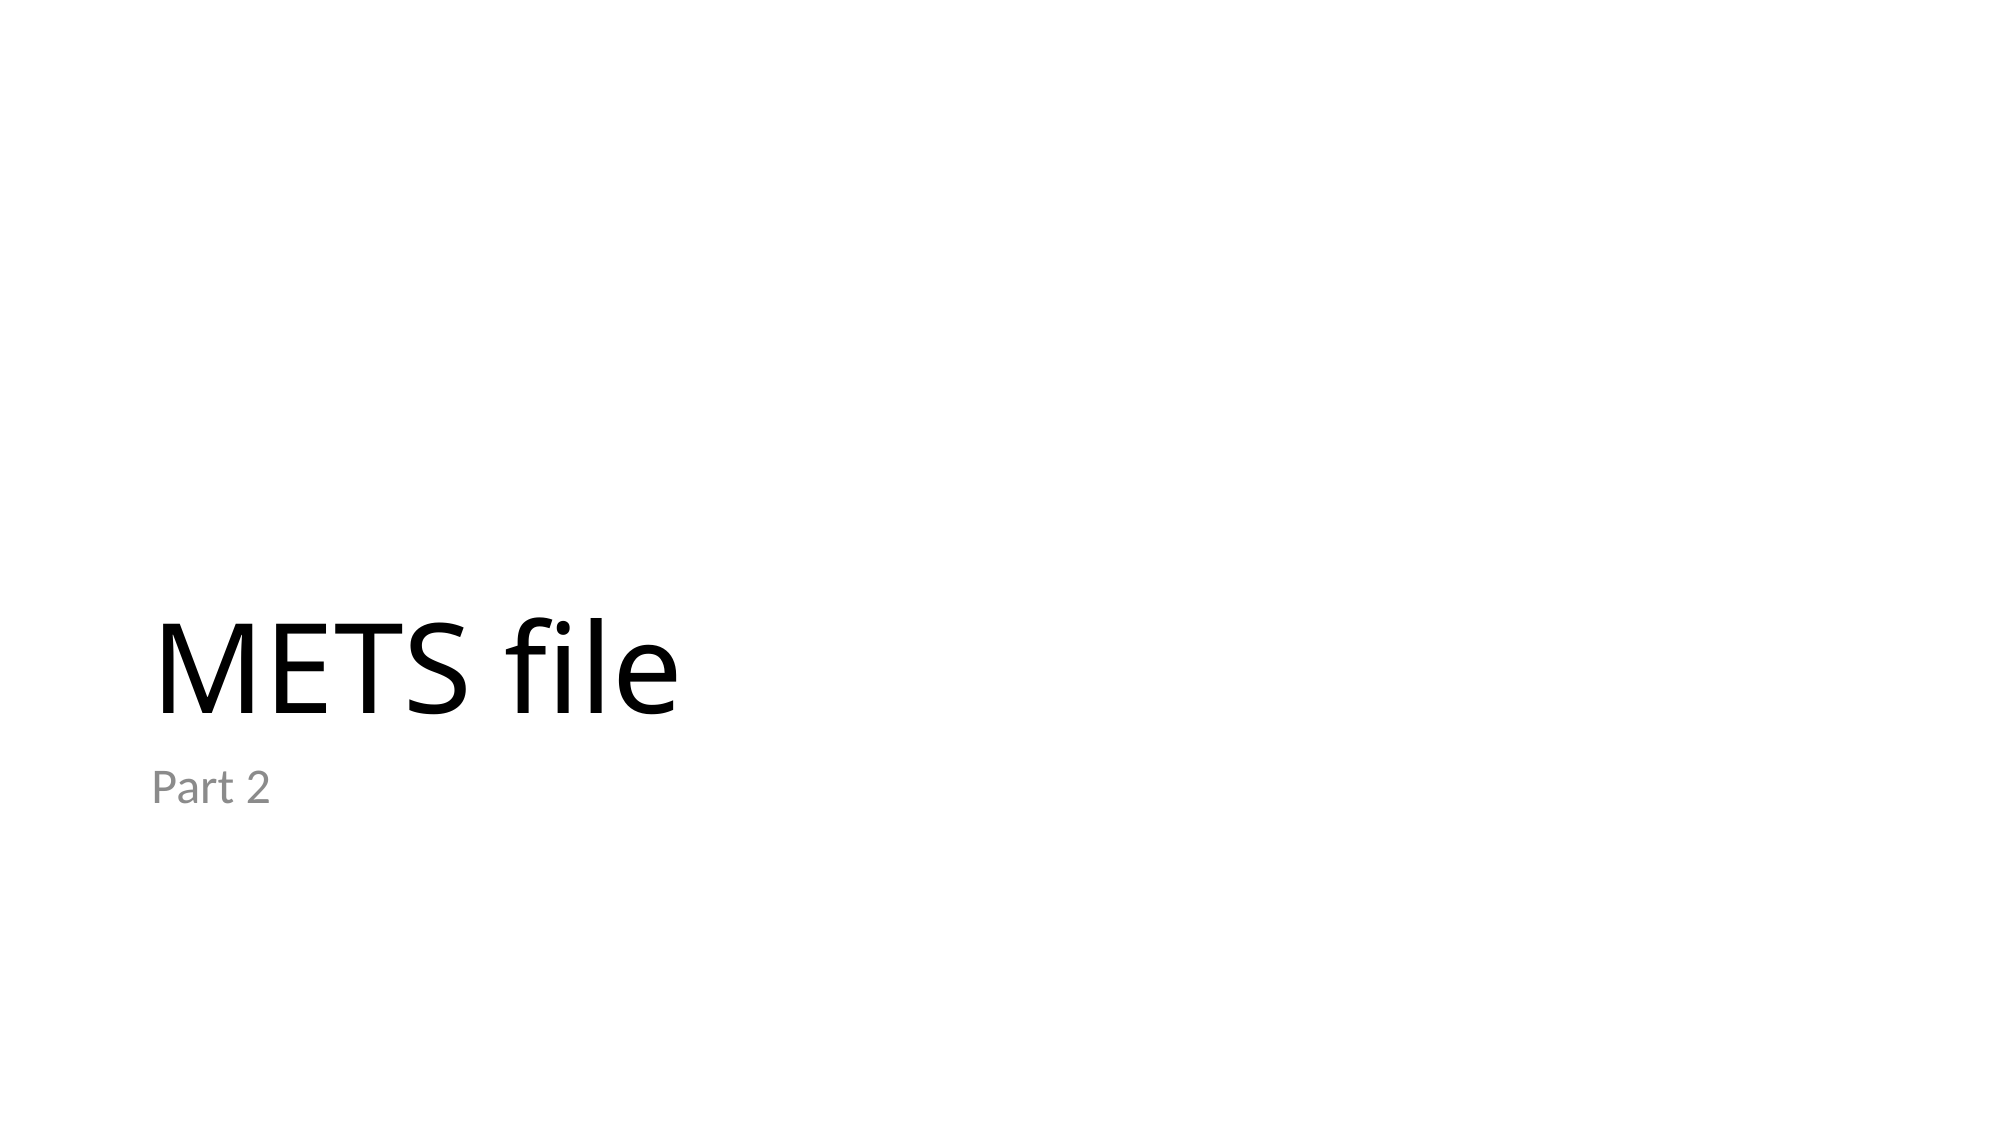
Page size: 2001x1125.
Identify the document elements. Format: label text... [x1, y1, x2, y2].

title METS file [136, 280, 1862, 749]
list Part 2 [136, 752, 1862, 999]
